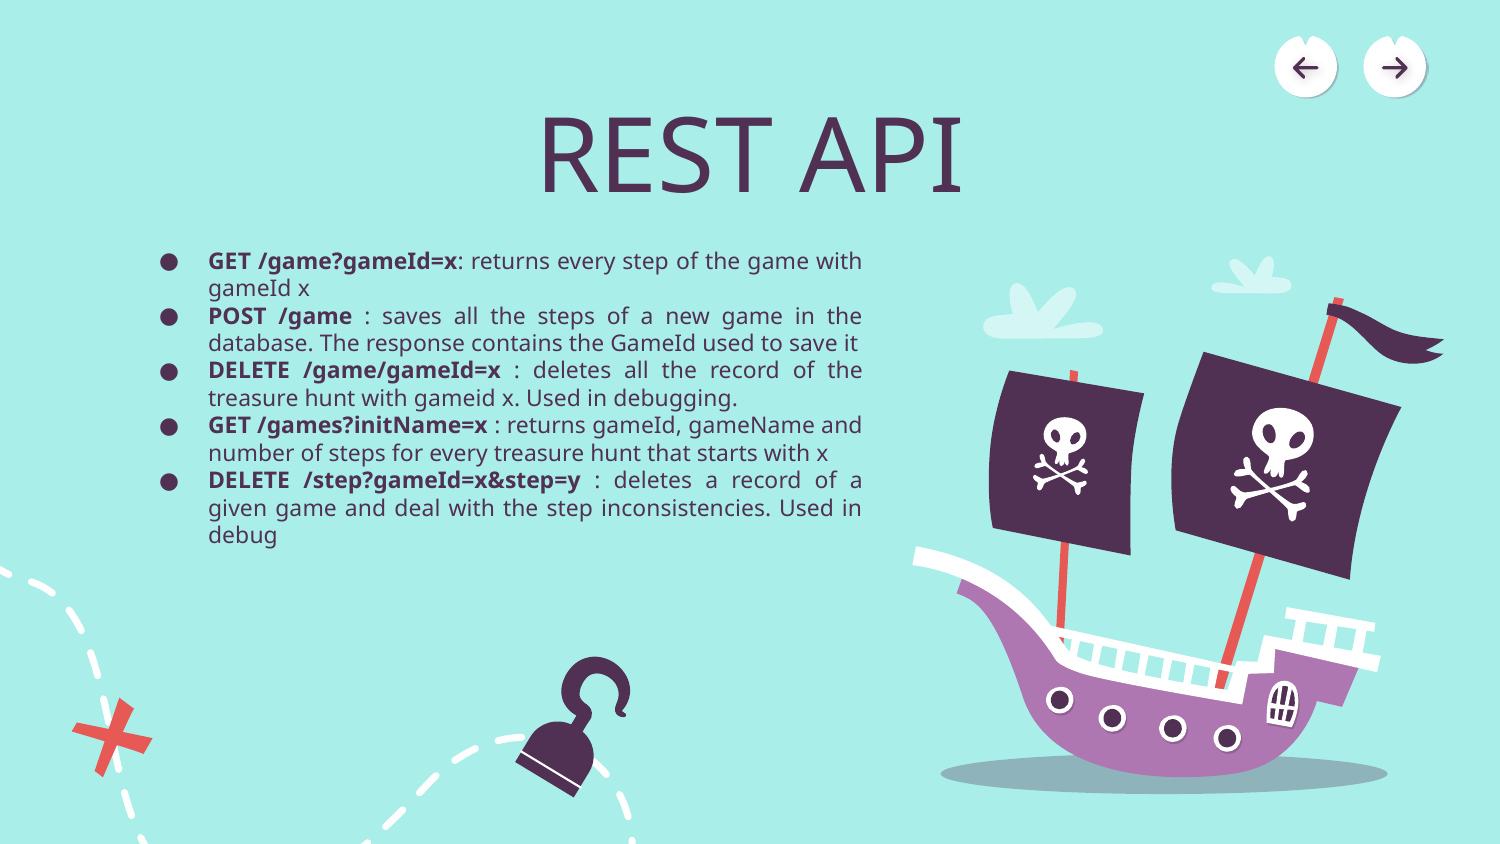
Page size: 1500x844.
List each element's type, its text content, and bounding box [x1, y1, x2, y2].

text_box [1363, 34, 1429, 100]
title REST API [261, 72, 1239, 200]
text_box [71, 697, 153, 778]
list GET /game?gameId=x: returns every step of the game with gameId x POST /game : saves all the steps of a new game in the database. The response contains the GameId used to save it DELETE /game/gameId=x : deletes all the record of the treasure hunt with gameid x. Used in debugging. GET /games?initName=x : returns gameId, gameName and number of steps for every treasure hunt that starts with x DELETE /step?gameId=x&step=y : deletes a record of a given game and deal with the step inconsistencies. Used in debug [118, 231, 879, 637]
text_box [1272, 34, 1338, 100]
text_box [490, 642, 666, 813]
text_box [912, 255, 1445, 795]
